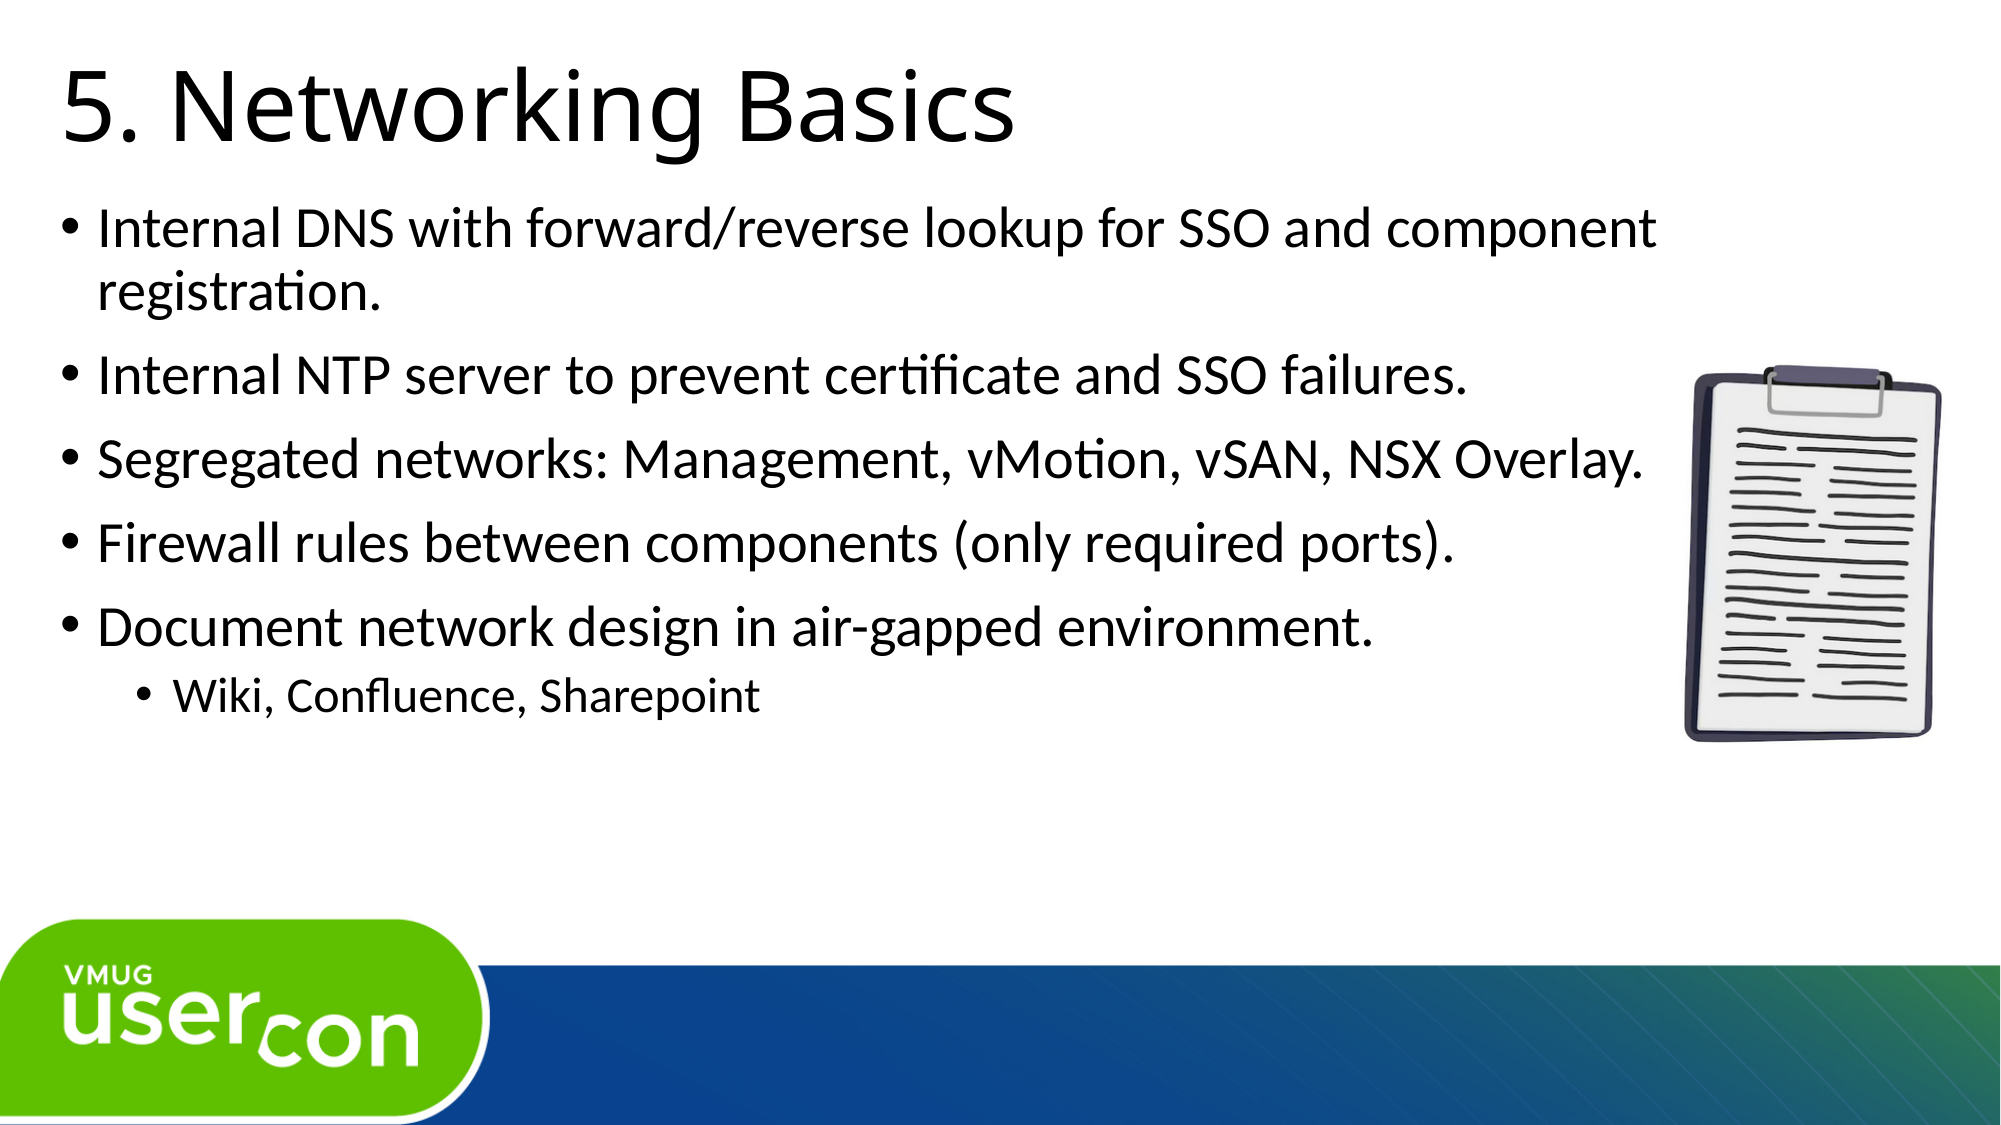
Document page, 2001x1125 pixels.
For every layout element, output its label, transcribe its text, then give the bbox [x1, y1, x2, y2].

picture [0, 0, 2001, 1125]
list Internal DNS with forward/reverse lookup for SSO and component registration. Internal NTP server to prevent certificate and SSO failures. Segregated networks: Management, vMotion, vSAN, NSX Overlay. Firewall rules between components (only required ports). Document network design in air-gapped environment. Wiki, Confluence, Sharepoint [45, 190, 1771, 904]
title 5. Networking Basics [45, 48, 1950, 171]
